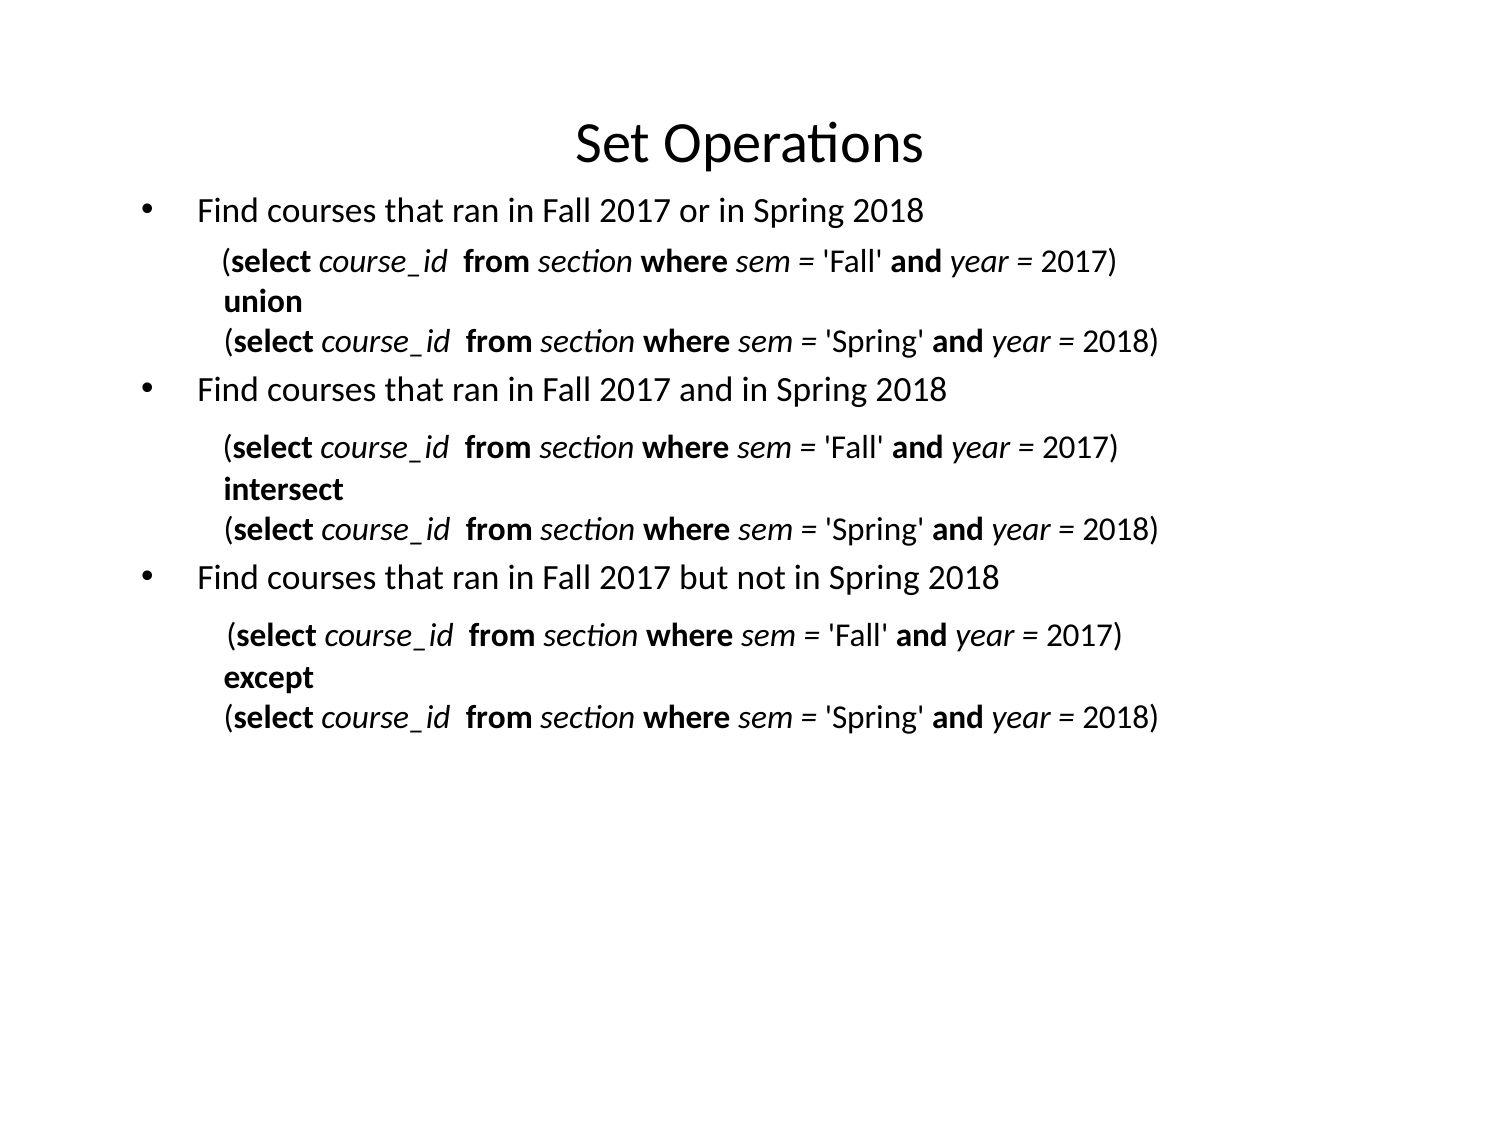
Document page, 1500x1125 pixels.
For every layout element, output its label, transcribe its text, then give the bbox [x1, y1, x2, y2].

list Find courses that ran in Fall 2017 or in Spring 2018 (select course_id from section where sem = 'Fall' and year = 2017) union (select course_id from section where sem = 'Spring' and year = 2018) Find courses that ran in Fall 2017 and in Spring 2018 (select course_id from section where sem = 'Fall' and year = 2017) intersect (select course_id from section where sem = 'Spring' and year = 2018) Find courses that ran in Fall 2017 but not in Spring 2018 (select course_id from section where sem = 'Fall' and year = 2017) except (select course_id from section where sem = 'Spring' and year = 2018) [126, 179, 1384, 985]
title Set Operations [75, 45, 1425, 233]
